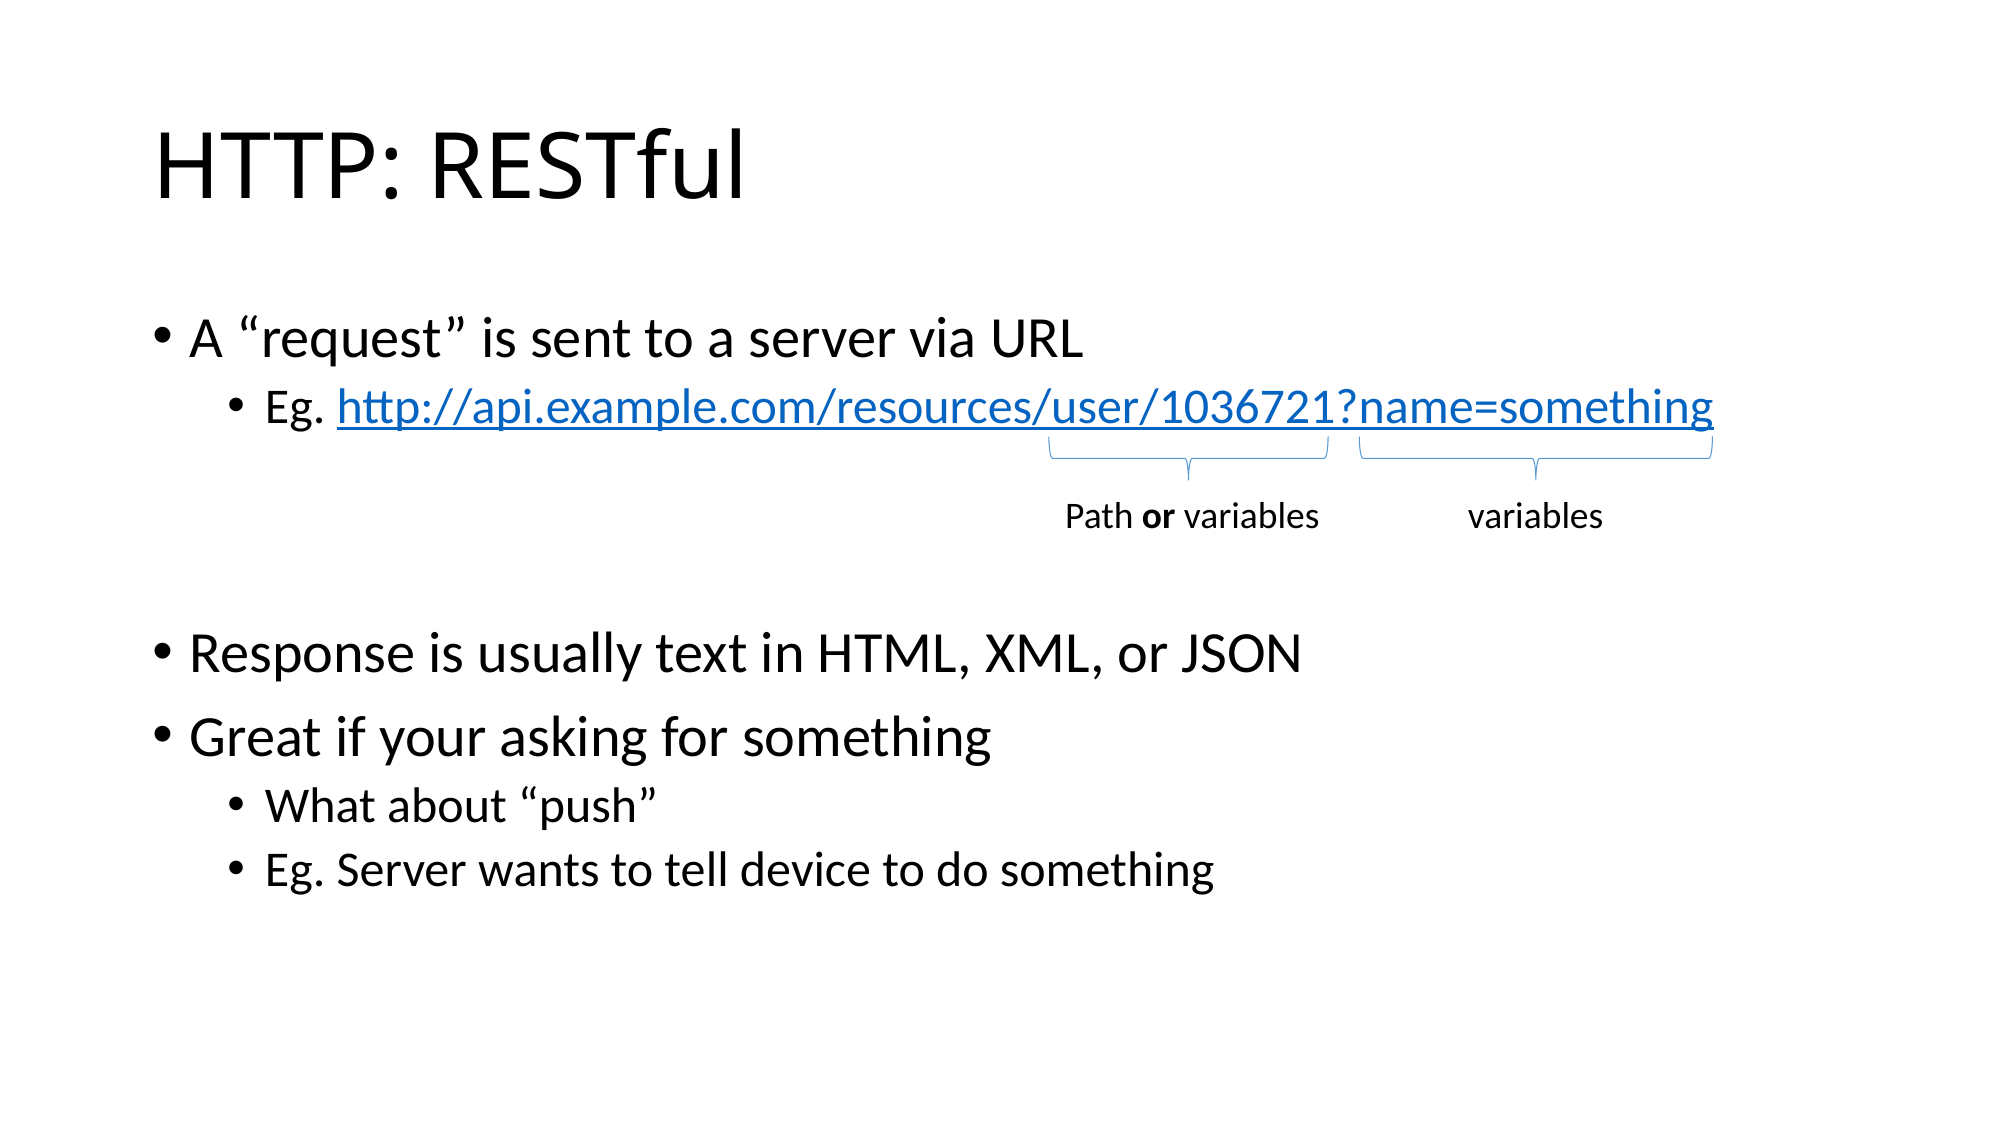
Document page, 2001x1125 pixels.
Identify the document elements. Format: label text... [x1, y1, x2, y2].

list A “request” is sent to a server via URL Eg. http://api.example.com/resources/user/1036721?name=something Response is usually text in HTML, XML, or JSON Great if your asking for something What about “push” Eg. Server wants to tell device to do something [137, 299, 1863, 1014]
text_box [1358, 436, 1714, 481]
text_box [1048, 436, 1329, 481]
text_box Path or variables [1050, 483, 1335, 543]
text_box variables [1453, 483, 1619, 543]
title HTTP: RESTful [137, 59, 1863, 278]
